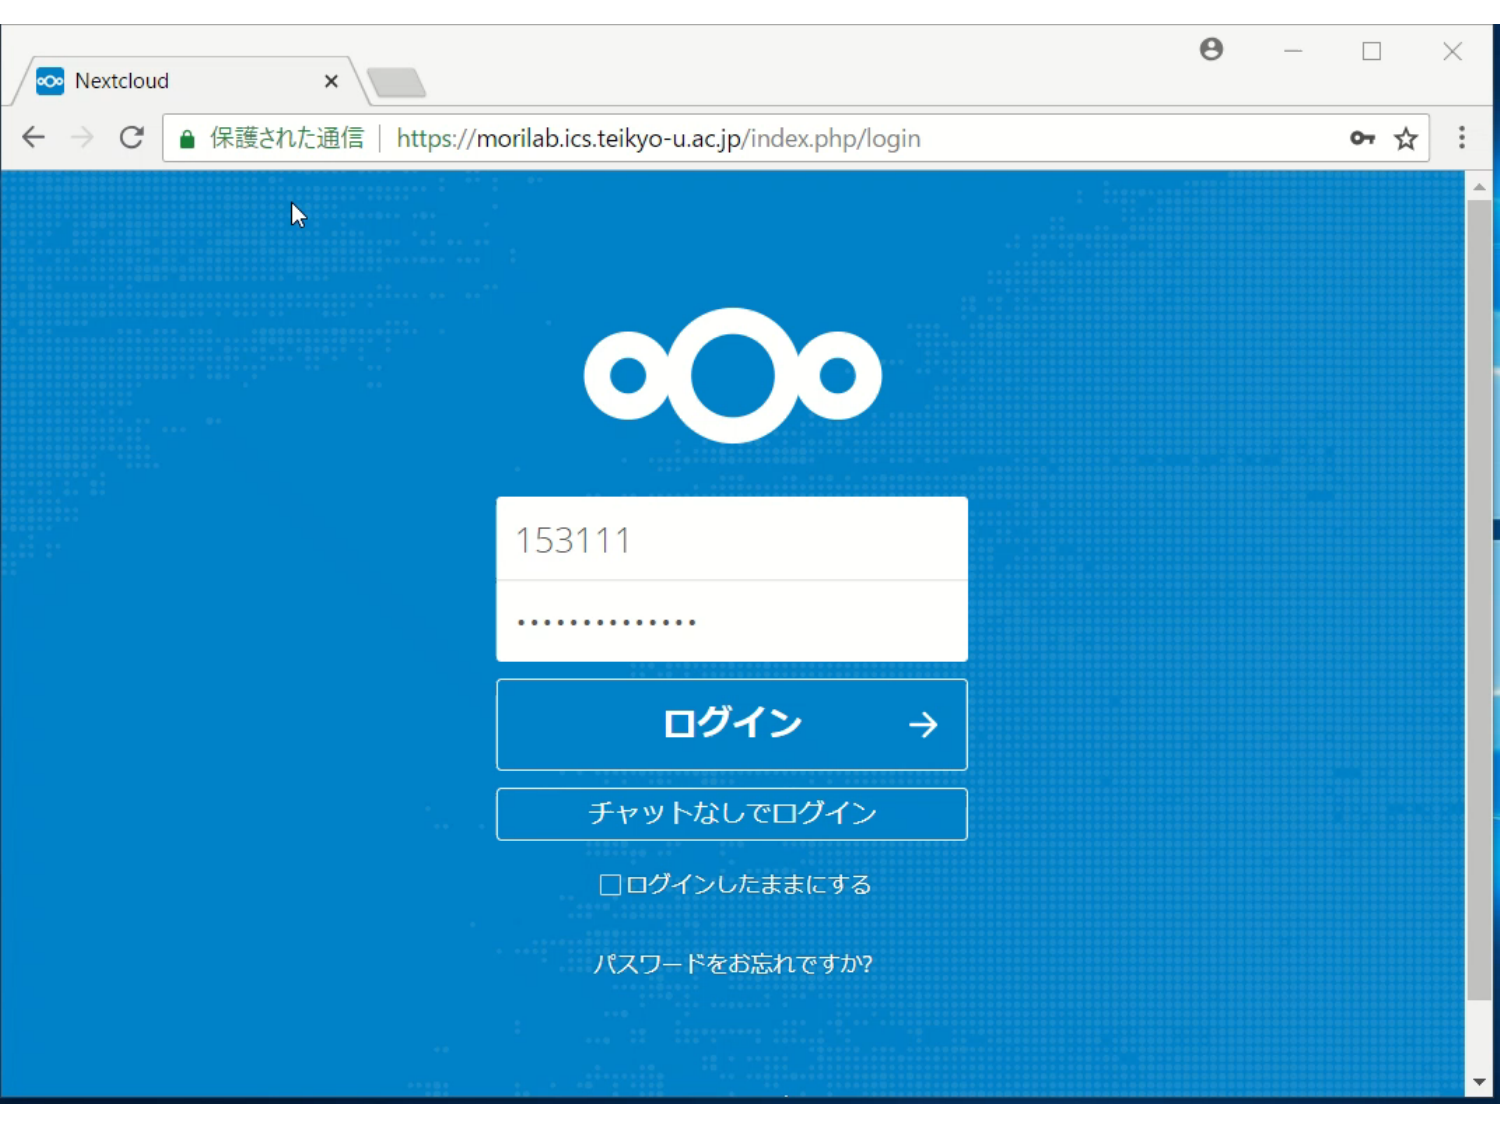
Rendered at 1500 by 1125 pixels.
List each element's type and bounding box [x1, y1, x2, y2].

list [0, 24, 1500, 1105]
